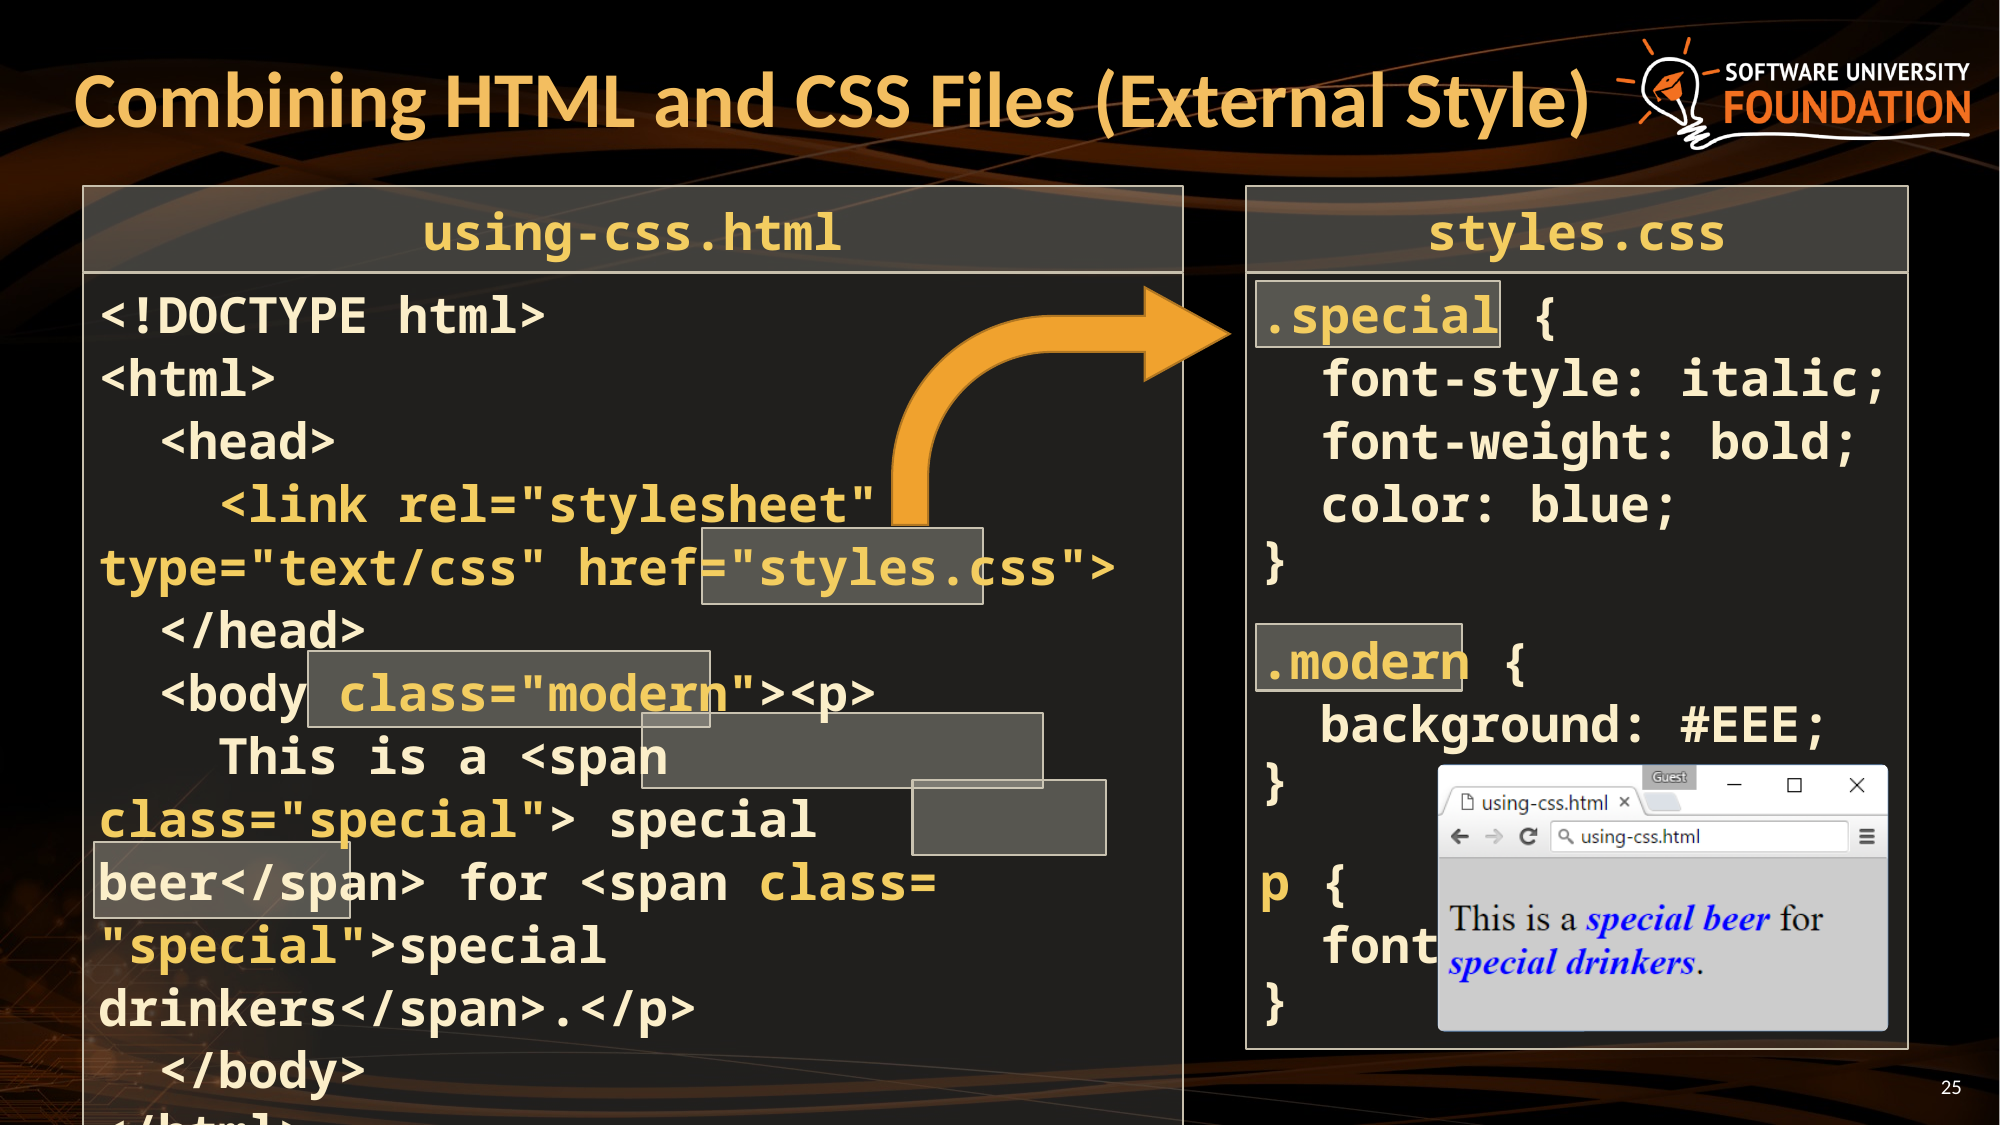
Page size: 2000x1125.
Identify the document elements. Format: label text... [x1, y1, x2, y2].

text_box <!DOCTYPE html> <html> <head> <link rel="stylesheet" type="text/css" href="styles.css"> </head> <body class="modern"><p> This is a <span class="special"> special beer</span> for <span class= "special">special drinkers</span>.</p> </body> </html> [83, 273, 1184, 1125]
picture [1437, 764, 1889, 1032]
text_box styles.css [1245, 185, 1909, 273]
text_box [891, 285, 1232, 526]
text_box .special { font-style: italic; font-weight: bold; color: blue; } .modern { background: #EEE; } p { font-size: 24pt; } [1245, 273, 1909, 1049]
slide_number 25 [1897, 1070, 1968, 1103]
text_box using-css.html [83, 185, 1184, 273]
picture [0, 0, 2000, 1125]
title Combining HTML and CSS Files (External Style) [57, 11, 1629, 194]
